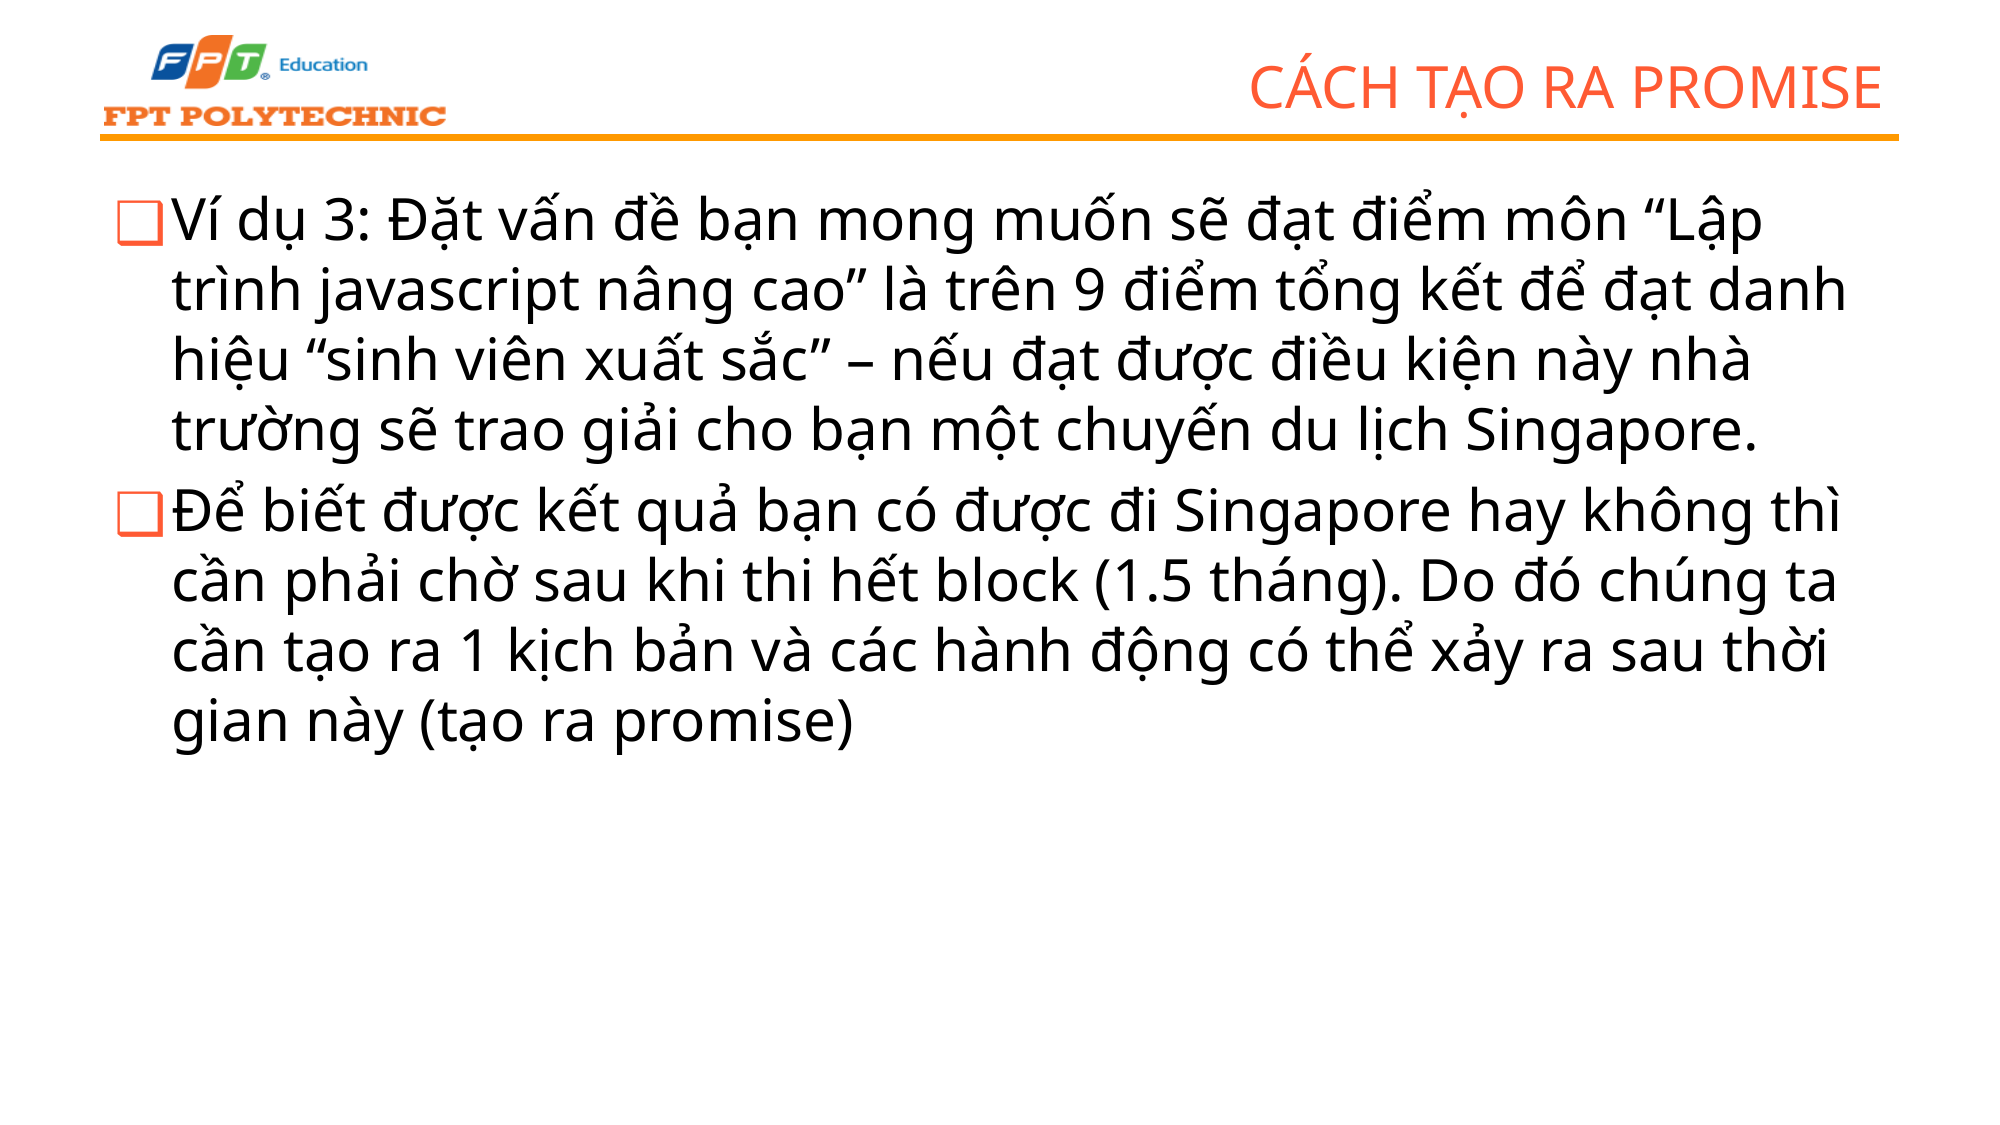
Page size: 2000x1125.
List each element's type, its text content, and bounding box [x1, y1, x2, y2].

list Ví dụ 3: Đặt vấn đề bạn mong muốn sẽ đạt điểm môn “Lập trình javascript nâng cao” là trên 9 điểm tổng kết để đạt danh hiệu “sinh viên xuất sắc” – nếu đạt được điều kiện này nhà trường sẽ trao giải cho bạn một chuyến du lịch Singapore. Để biết được kết quả bạn có được đi Singapore hay không thì cần phải chờ sau khi thi hết block (1.5 tháng). Do đó chúng ta cần tạo ra 1 kịch bản và các hành động có thể xảy ra sau thời gian này (tạo ra promise) [99, 174, 1900, 1038]
picture [104, 35, 450, 126]
title Cách tạo ra Promise [449, 45, 1900, 125]
